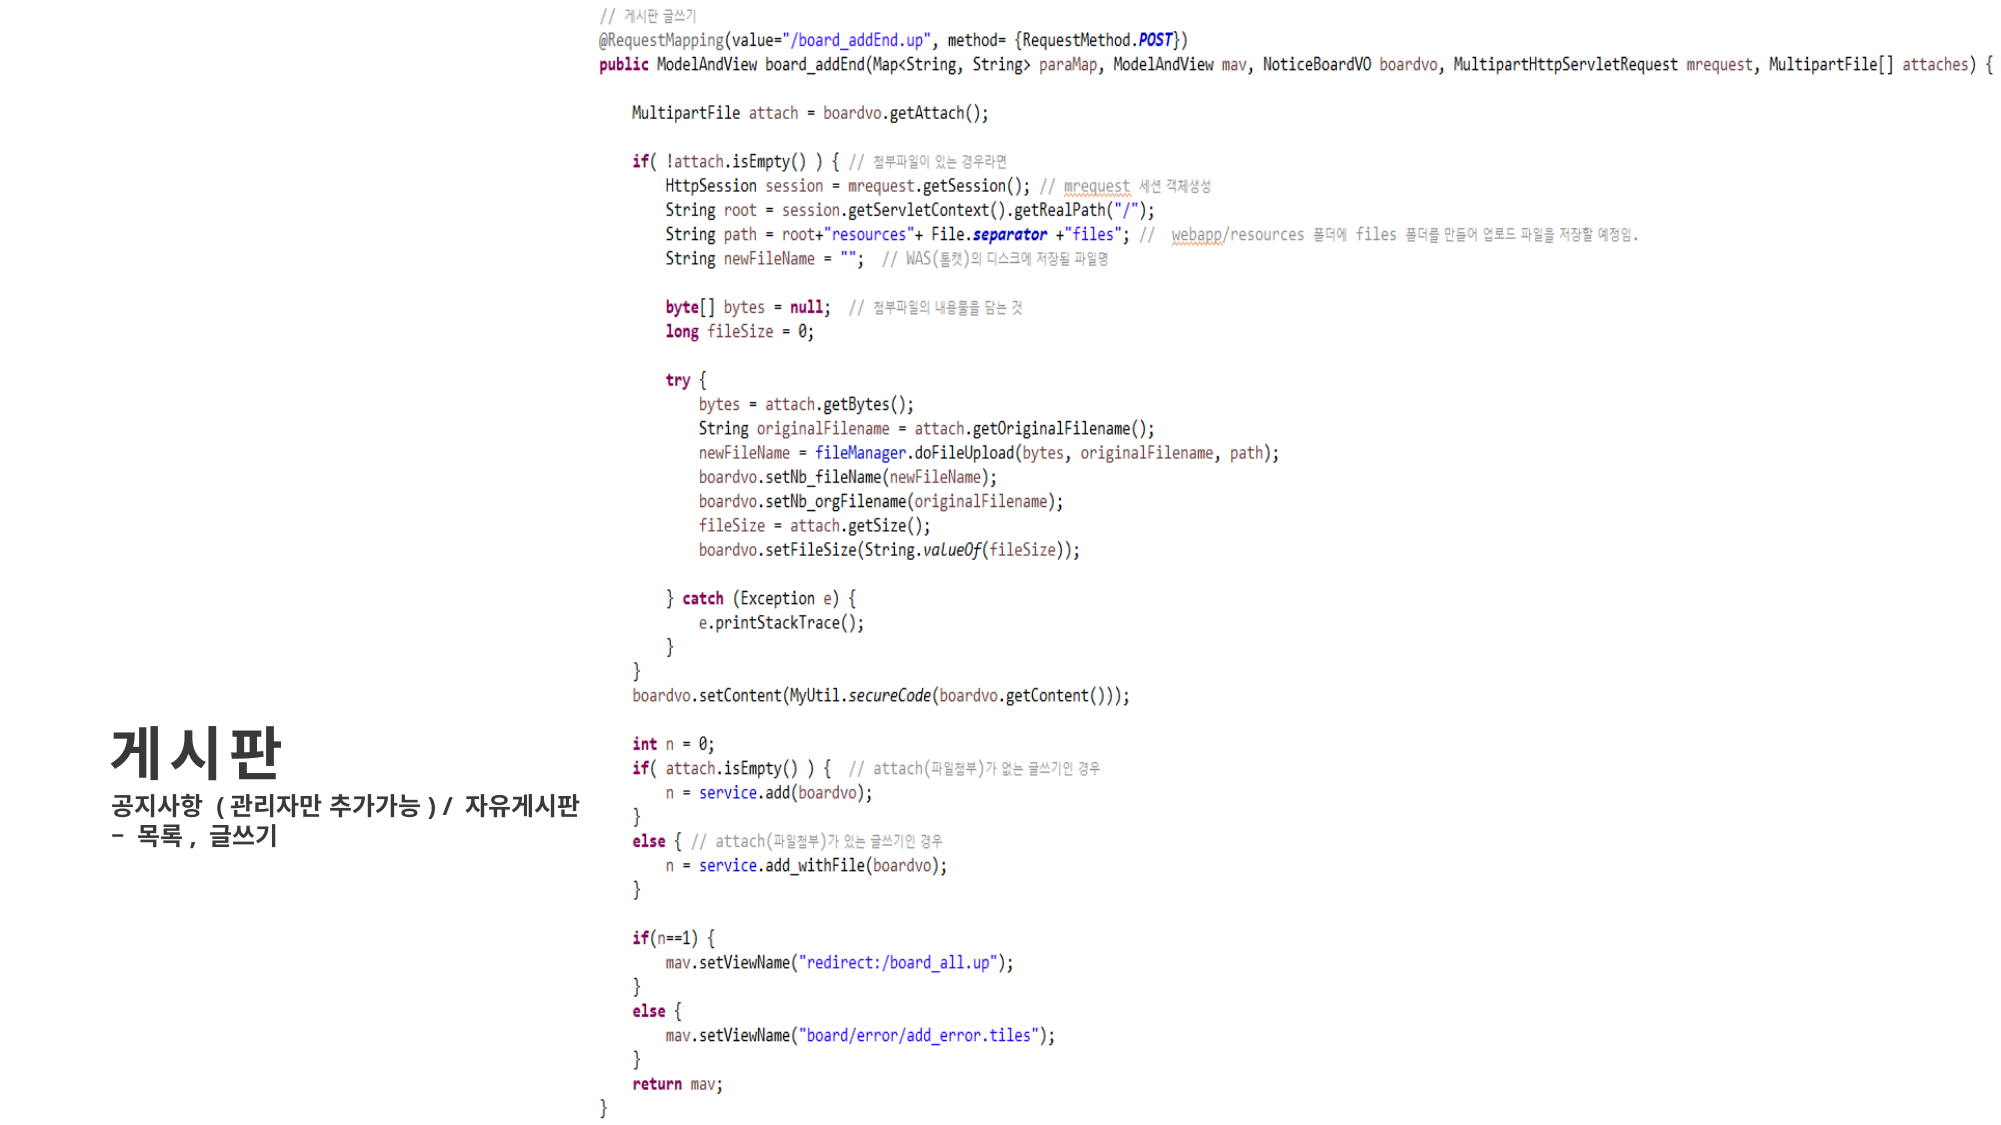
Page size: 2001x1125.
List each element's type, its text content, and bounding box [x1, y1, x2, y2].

text_box 게시판 [94, 709, 590, 795]
picture [590, 0, 2000, 1125]
text_box 공지사항 (관리자만 추가가능) / 자유게시판 – 목록, 글쓰기 [96, 782, 590, 858]
